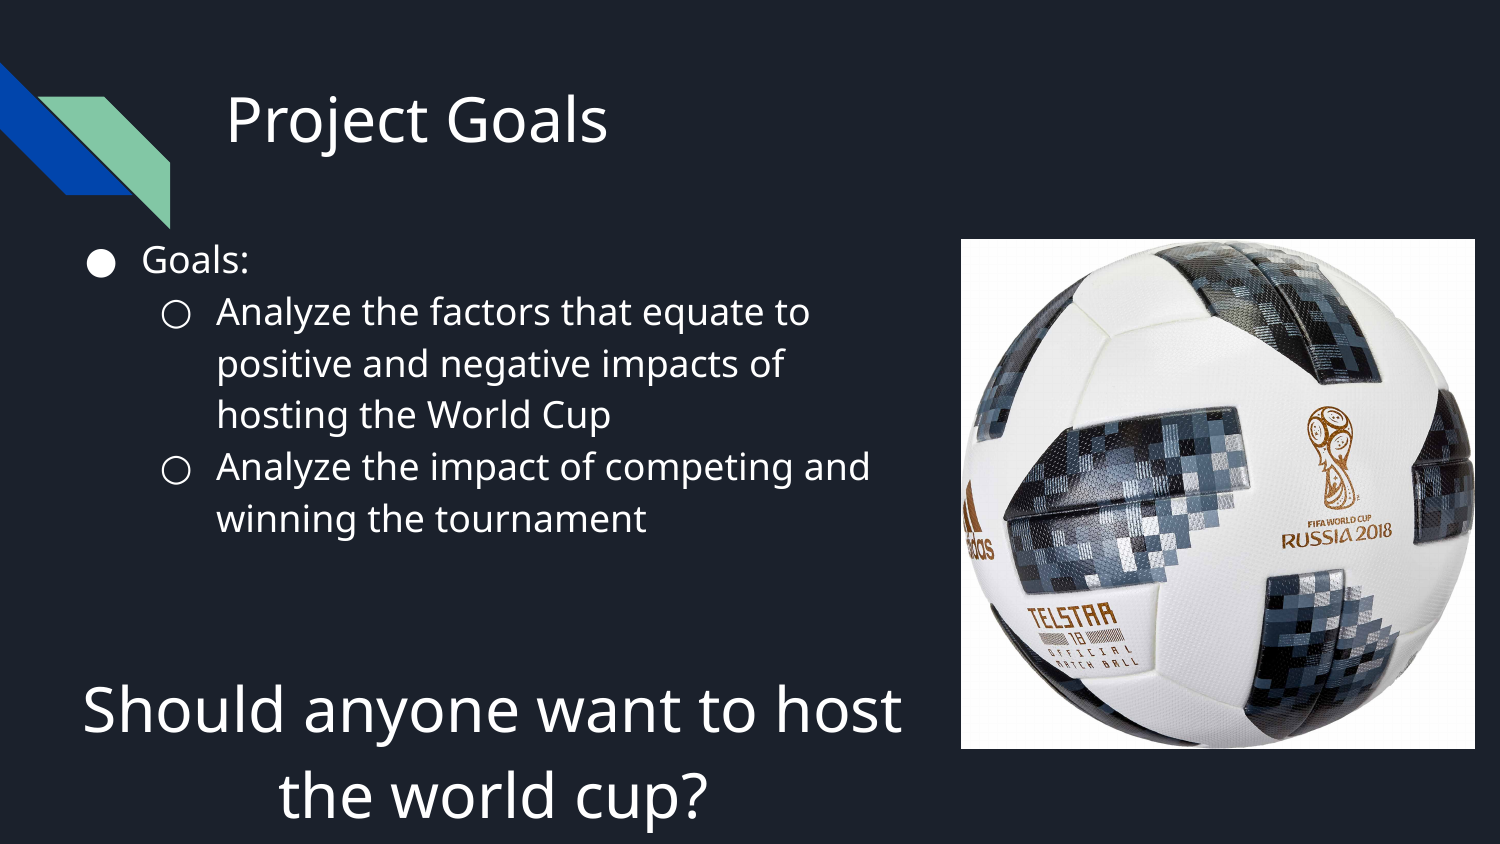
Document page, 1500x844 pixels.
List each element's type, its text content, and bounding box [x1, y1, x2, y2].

title Project Goals [210, 64, 1366, 215]
list Goals: Analyze the factors that equate to positive and negative impacts of hosting the World Cup Analyze the impact of competing and winning the tournament Should anyone want to host the world cup? [51, 214, 937, 823]
picture [960, 239, 1476, 749]
